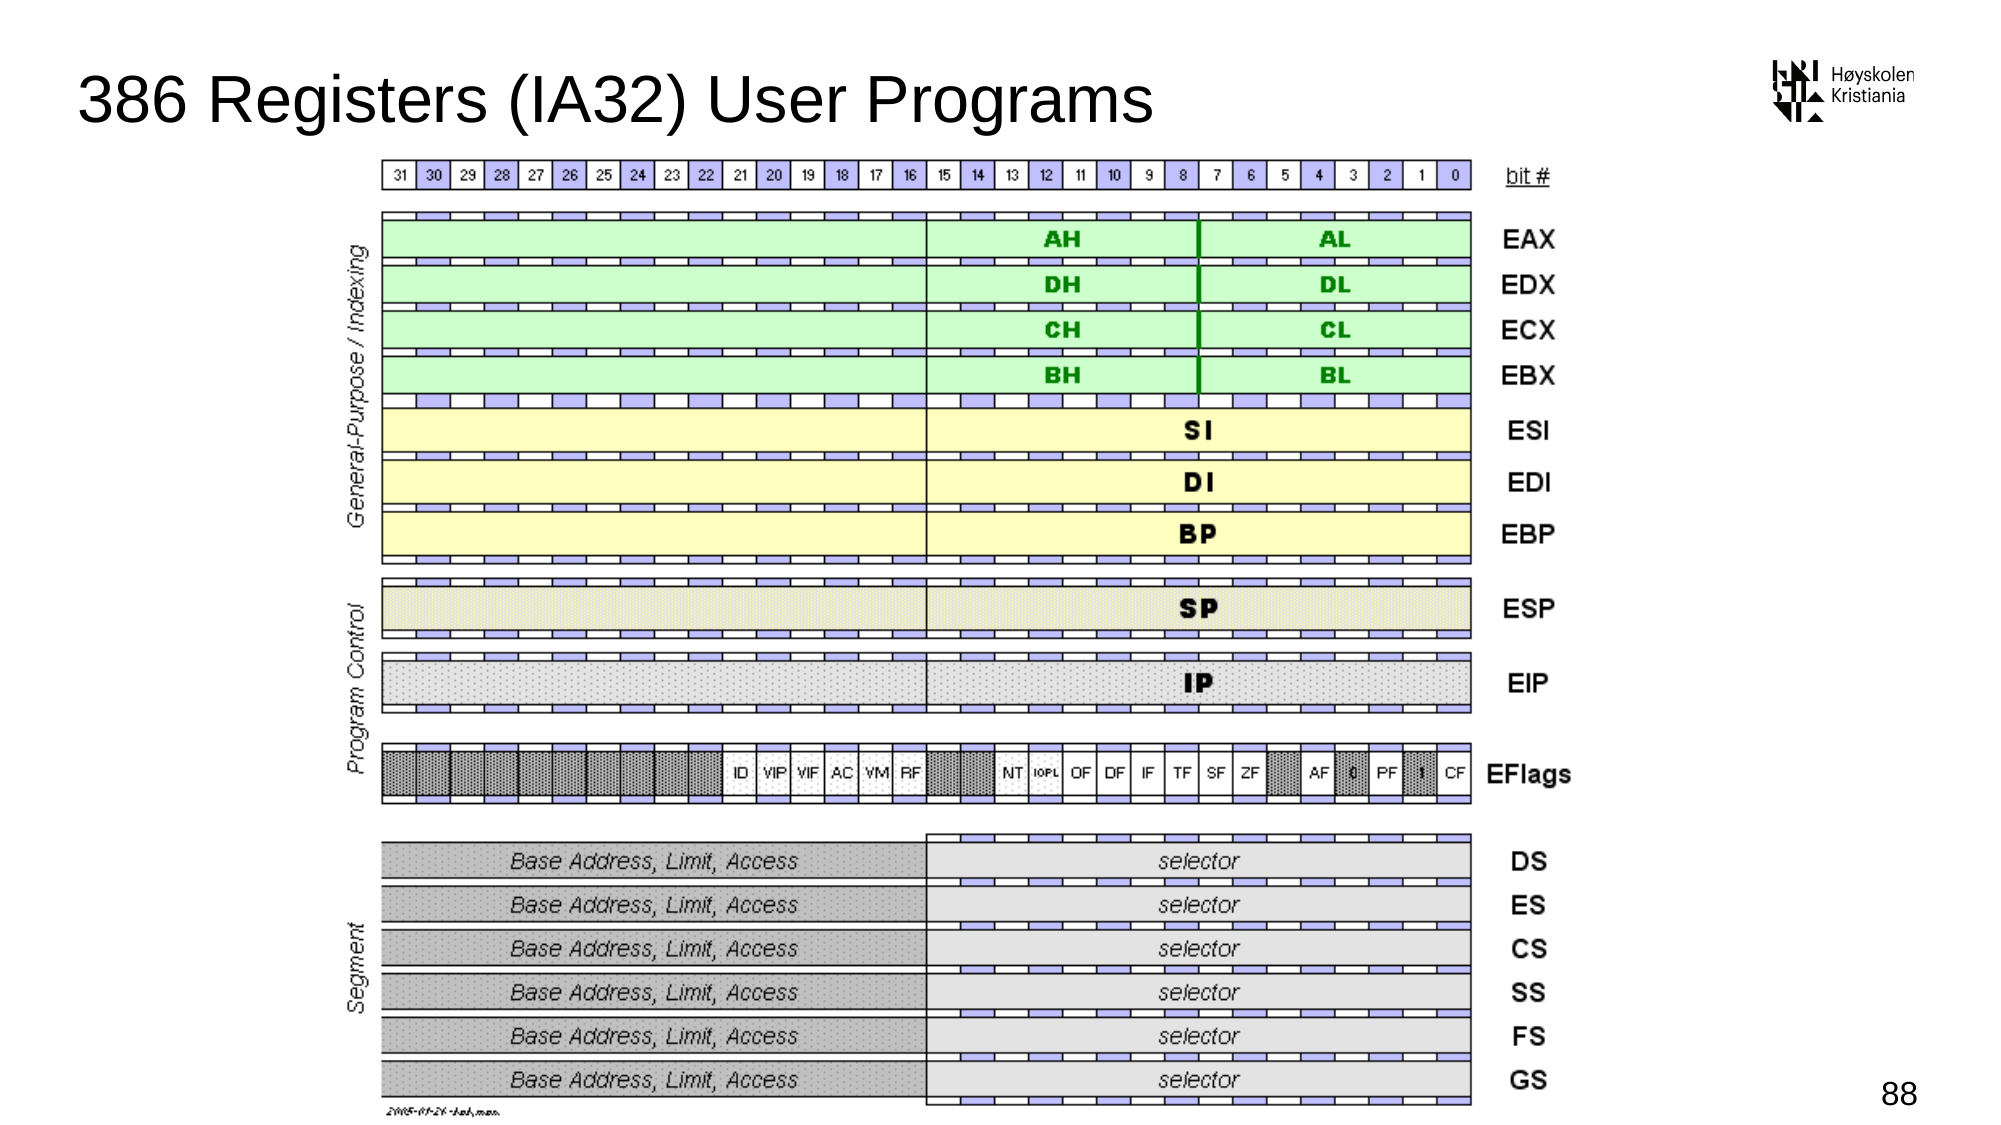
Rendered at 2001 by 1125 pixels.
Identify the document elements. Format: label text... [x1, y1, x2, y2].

picture [338, 155, 1579, 1125]
title 386 Registers (IA32) User Programs [62, 57, 1704, 275]
